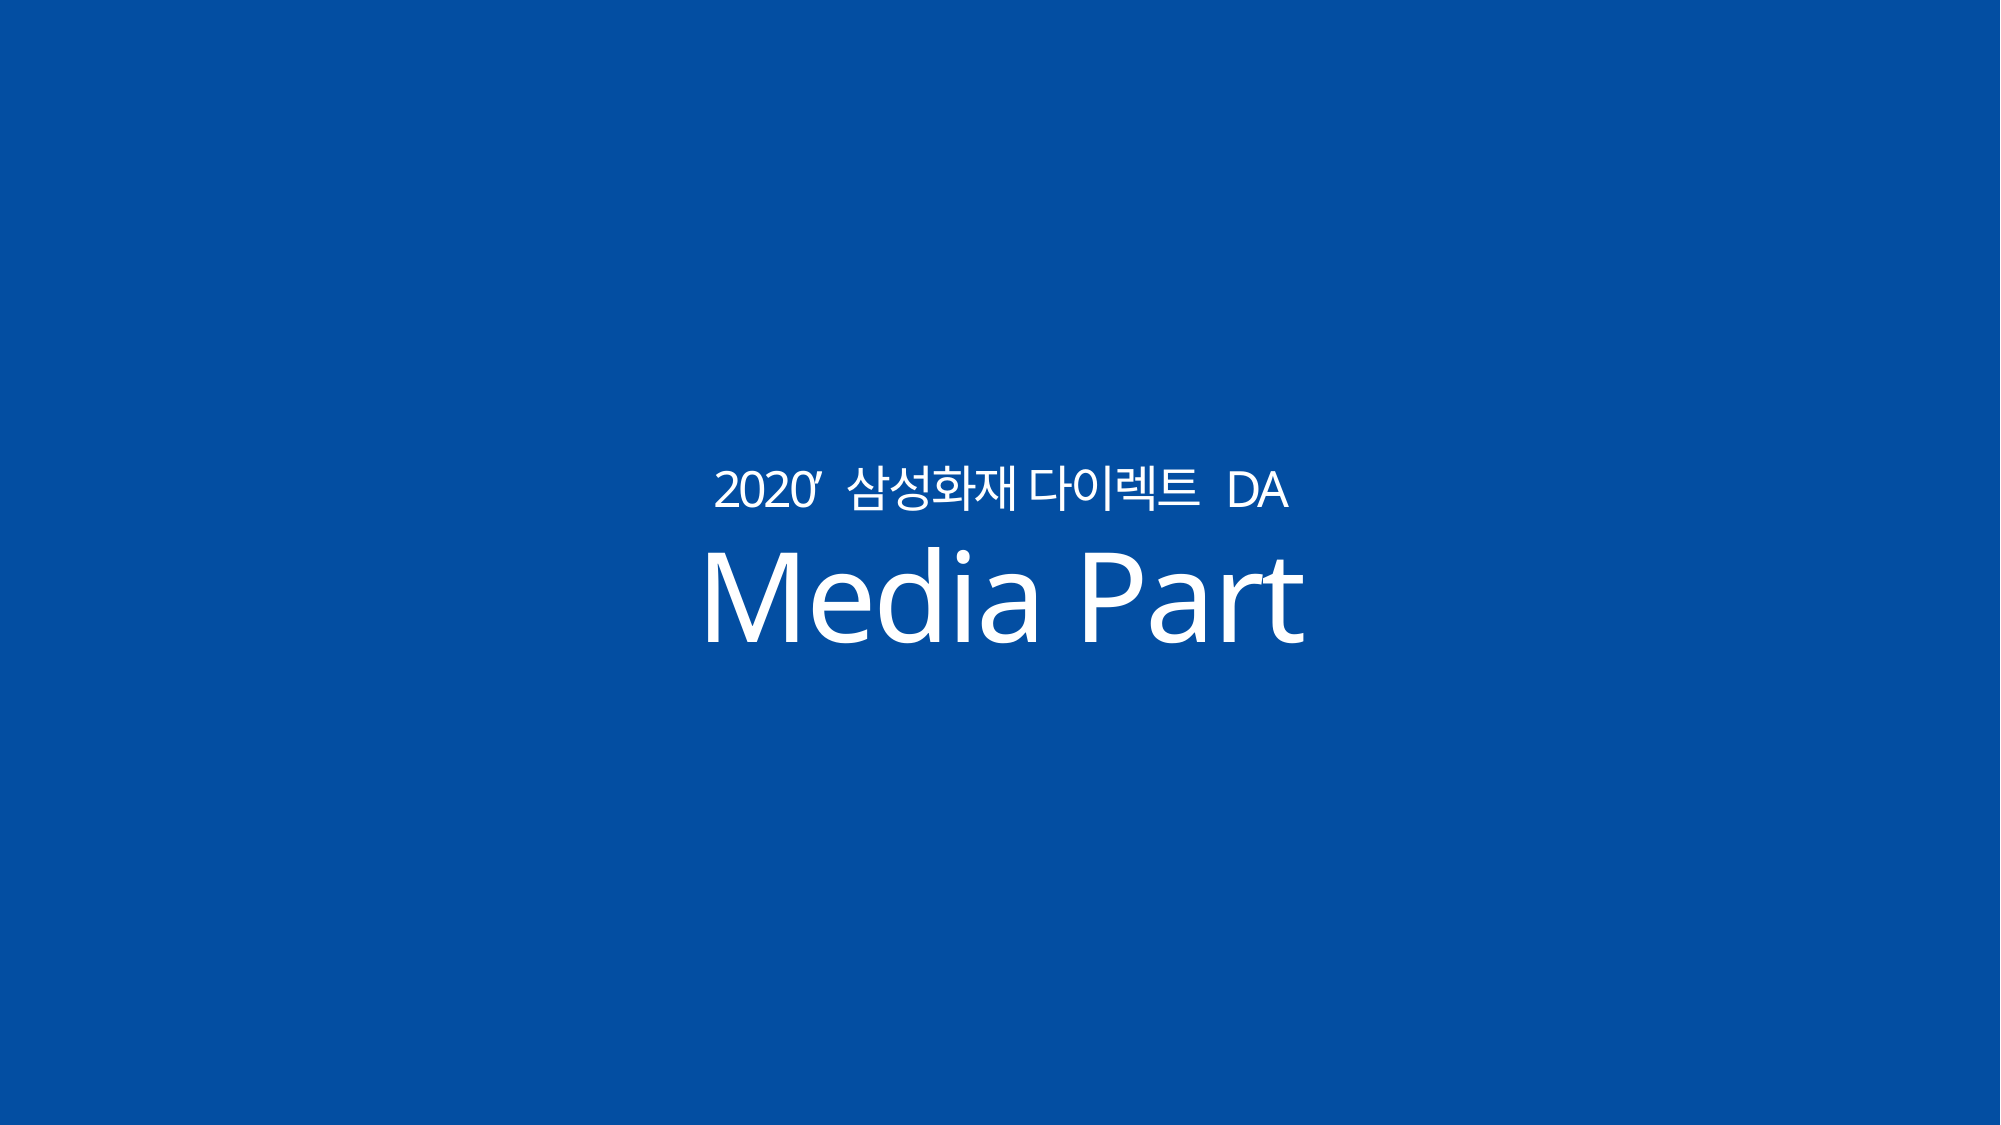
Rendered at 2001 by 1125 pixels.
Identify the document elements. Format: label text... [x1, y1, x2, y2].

text_box 2020’ 삼성화재 다이렉트 DA Media Part [681, 449, 1322, 675]
